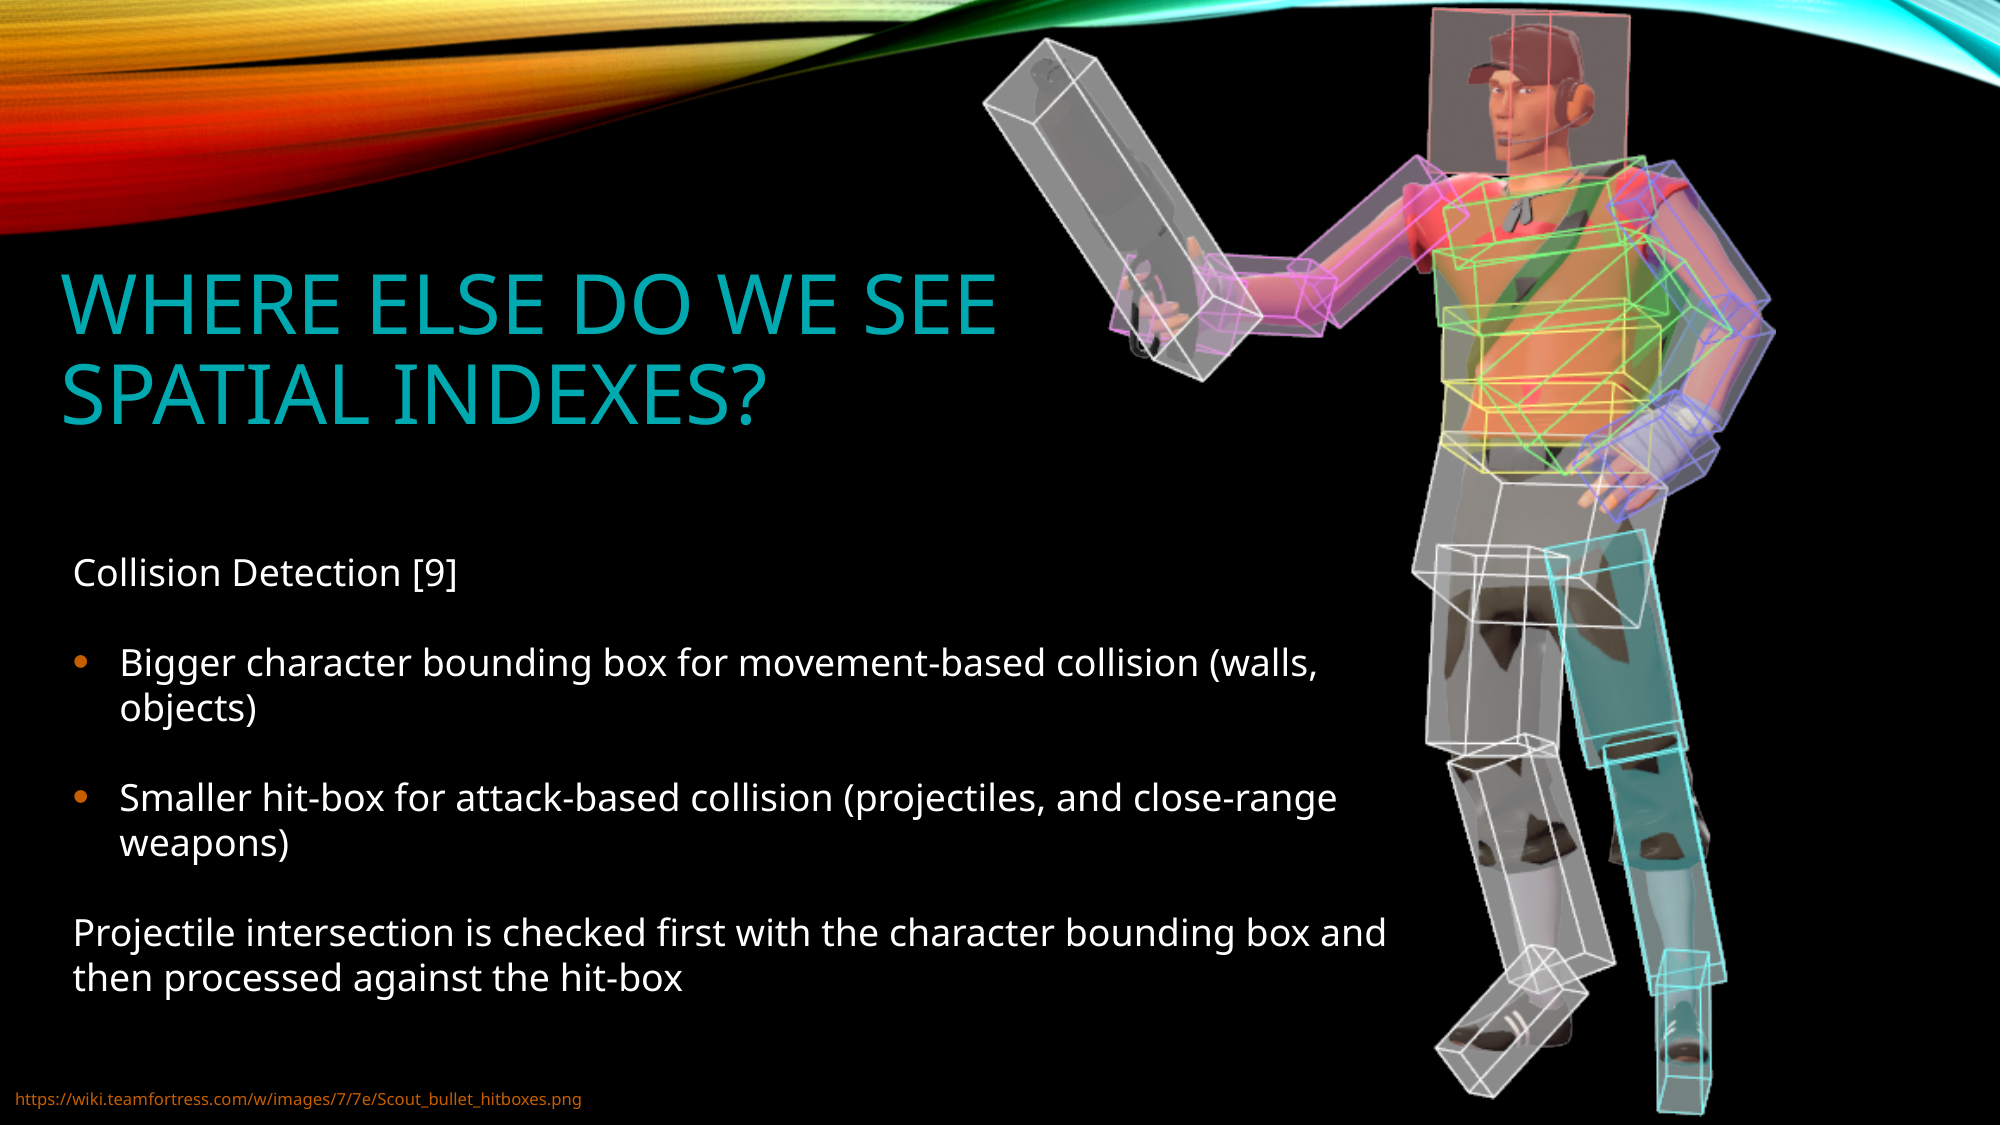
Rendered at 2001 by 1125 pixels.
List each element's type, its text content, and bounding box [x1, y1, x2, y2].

text_box Collision Detection [9] Bigger character bounding box for movement-based collision (walls, objects) Smaller hit-box for attack-based collision (projectiles, and close-range weapons) Projectile intersection is checked first with the character bounding box and then processed against the hit-box [57, 541, 982, 1007]
picture [0, 0, 2000, 237]
text_box https://wiki.teamfortress.com/w/images/7/7e/Scout_bullet_hitboxes.png [0, 1081, 871, 1117]
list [982, 7, 1776, 1117]
title Where else do we see spatial indexes? [45, 246, 982, 459]
